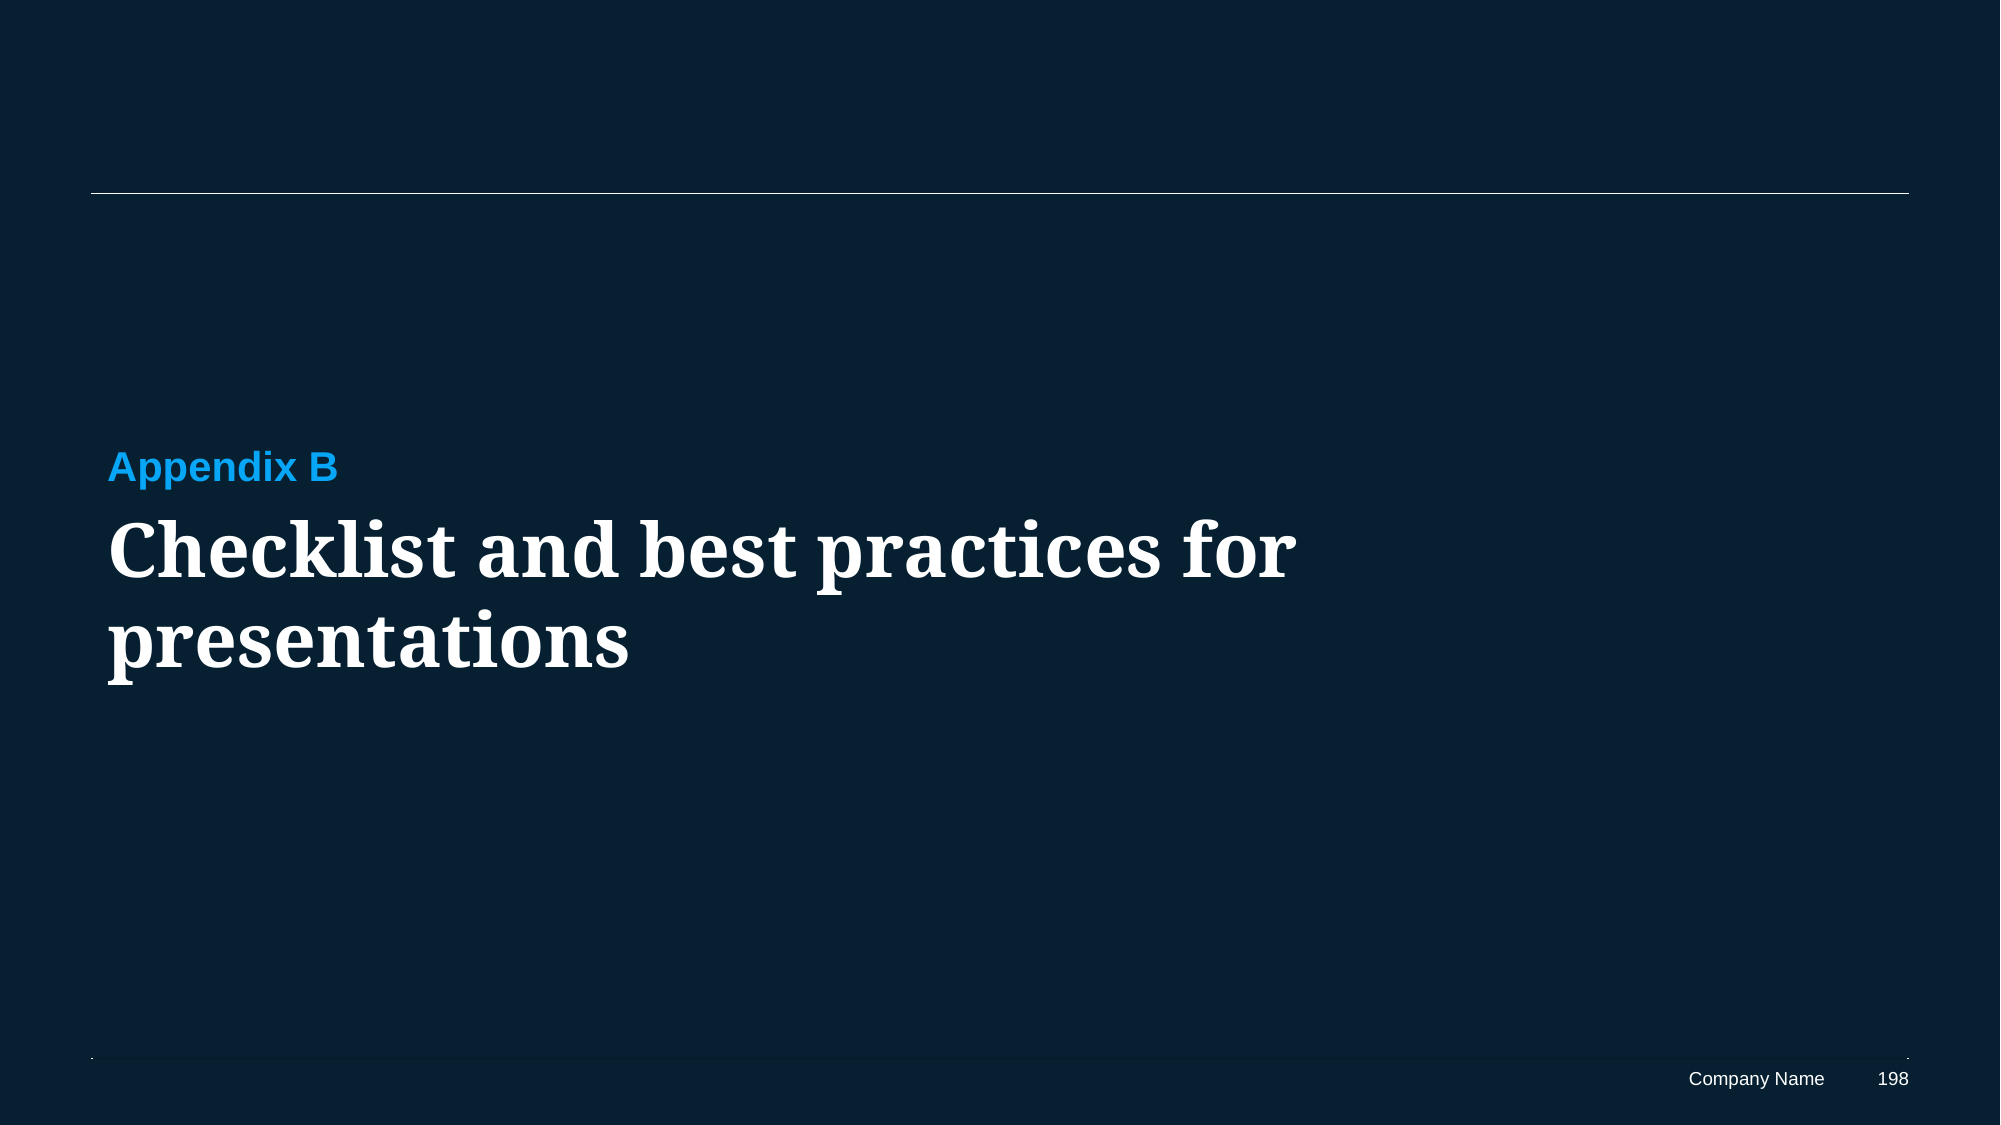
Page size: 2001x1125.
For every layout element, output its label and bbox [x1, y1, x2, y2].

text_box [92, 432, 1748, 691]
